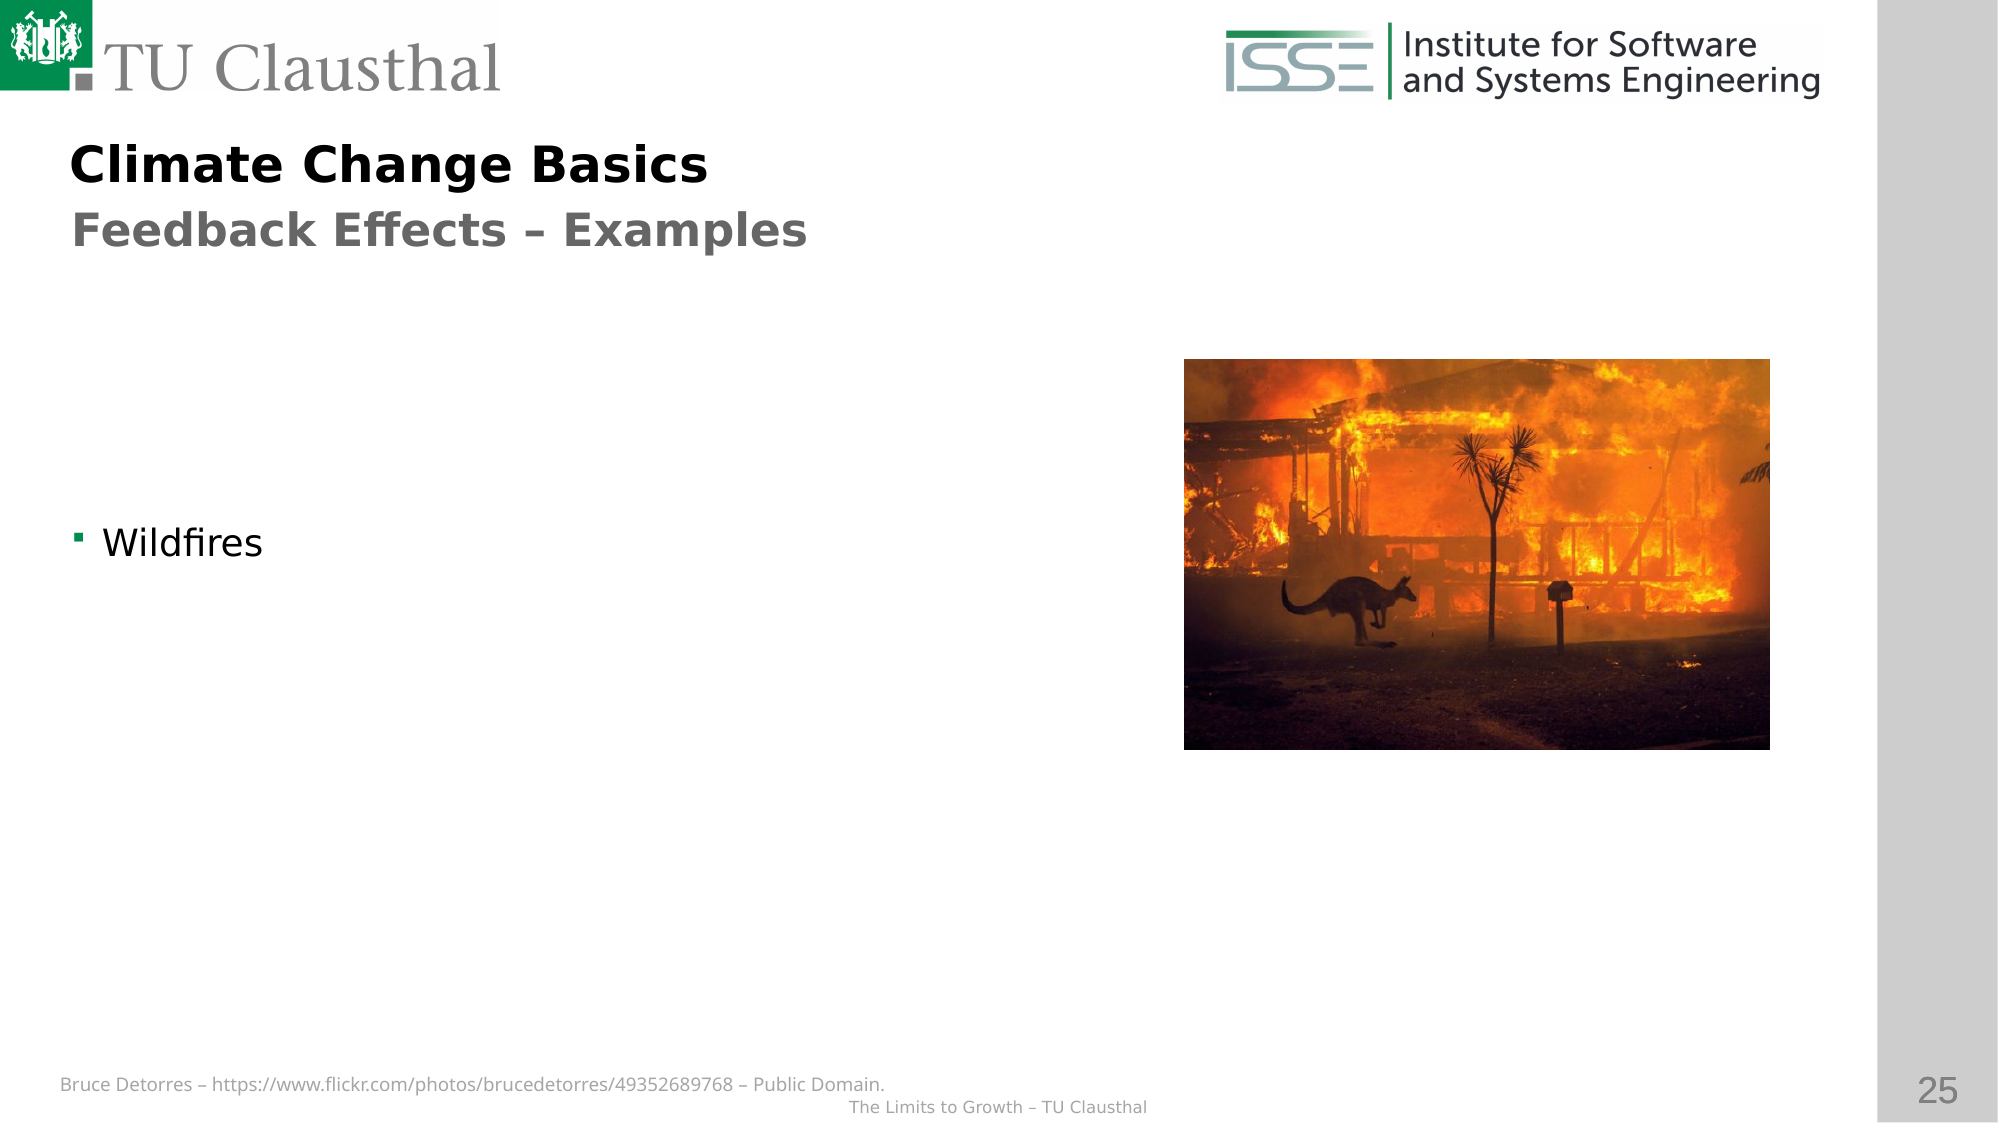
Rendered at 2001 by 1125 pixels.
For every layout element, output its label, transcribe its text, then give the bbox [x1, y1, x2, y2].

text_box Wildfires Ice-Albedo effect Thawing permafrost Warming ocean → collapse of the Gulf Stream [55, 208, 1817, 1033]
picture [0, 0, 500, 91]
text_box Climate Change Basics [55, 125, 1817, 206]
picture [1183, 359, 1770, 750]
picture [1218, 22, 1825, 106]
text_box Feedback Effects – Examples [70, 188, 1769, 269]
text_box Bruce Detorres – https://www.flickr.com/photos/brucedetorres/49352689768 – Public Domain. [45, 1065, 1321, 1103]
